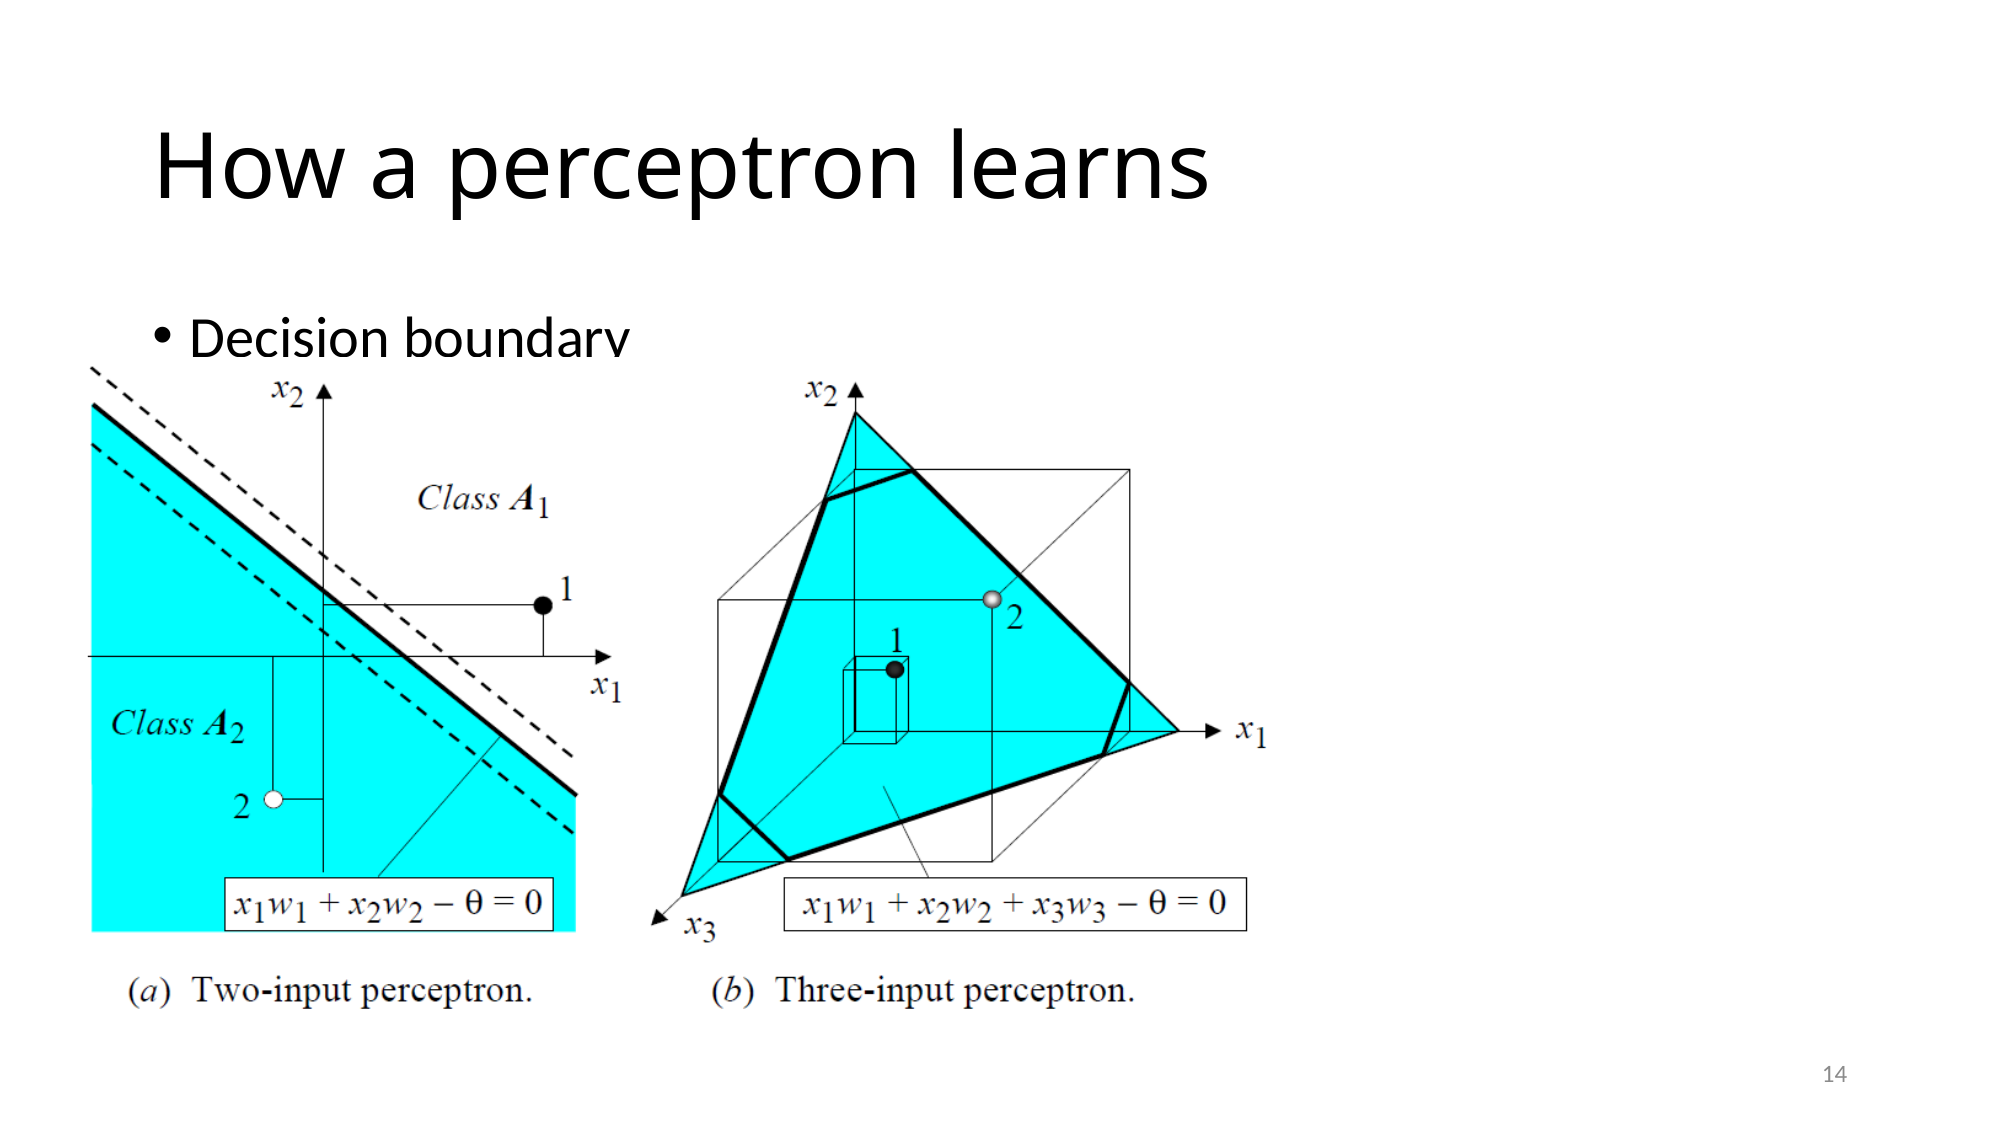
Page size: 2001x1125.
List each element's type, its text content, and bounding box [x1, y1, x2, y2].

slide_number 14 [1412, 1042, 1863, 1103]
list Decision boundary [137, 299, 1863, 1014]
picture [72, 357, 1278, 1020]
title How a perceptron learns [137, 59, 1863, 278]
